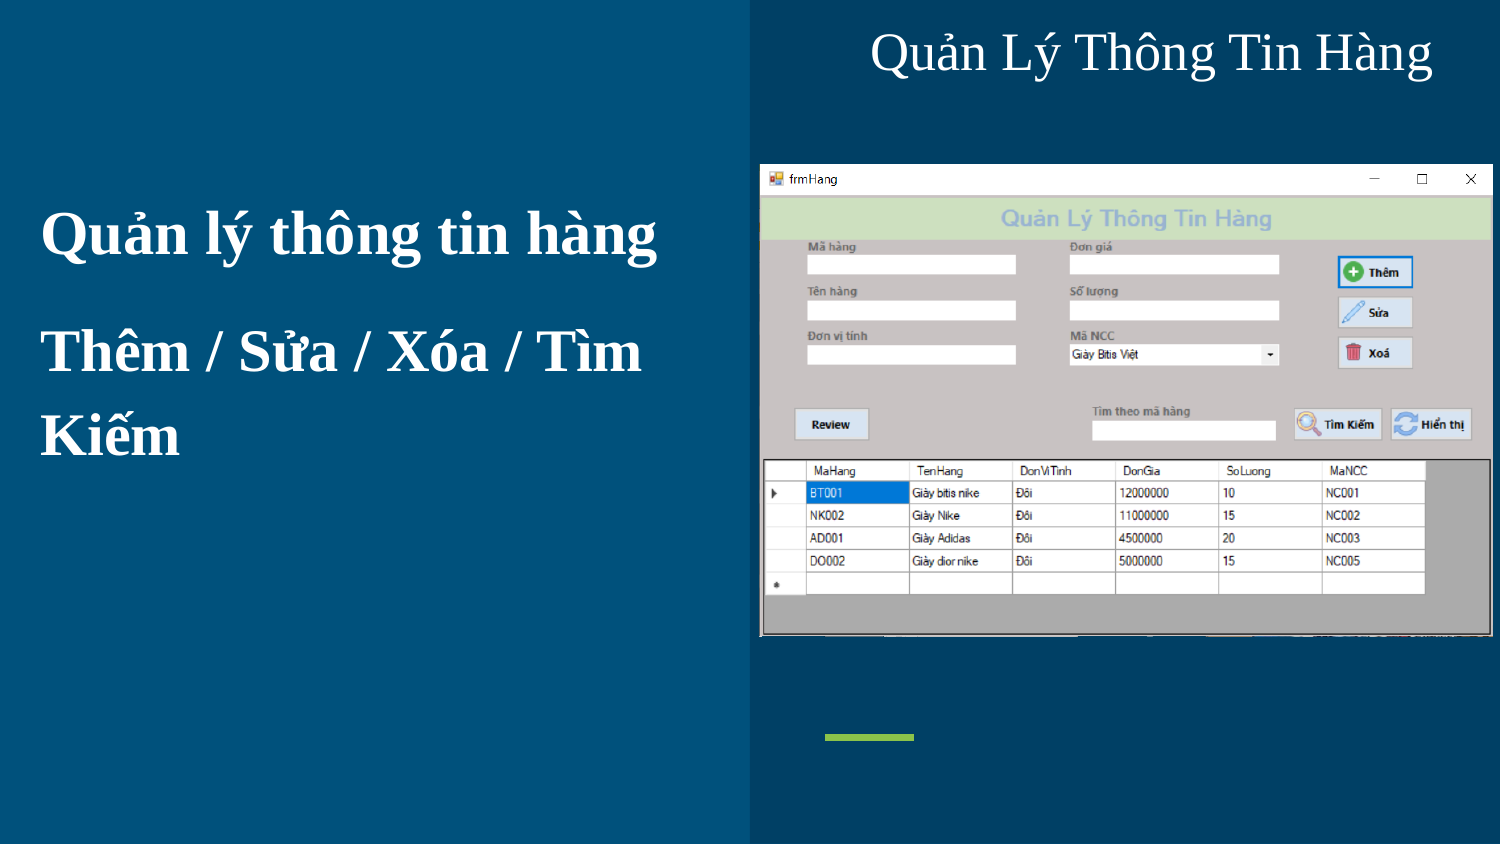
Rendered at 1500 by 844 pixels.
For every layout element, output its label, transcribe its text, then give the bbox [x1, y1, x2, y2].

list Quản lý thông tin hàng Thêm / Sửa / Xóa / Tìm Kiếm [25, 106, 736, 778]
picture [759, 164, 1493, 637]
title Quản Lý Thông Tin Hàng [785, 21, 1500, 76]
